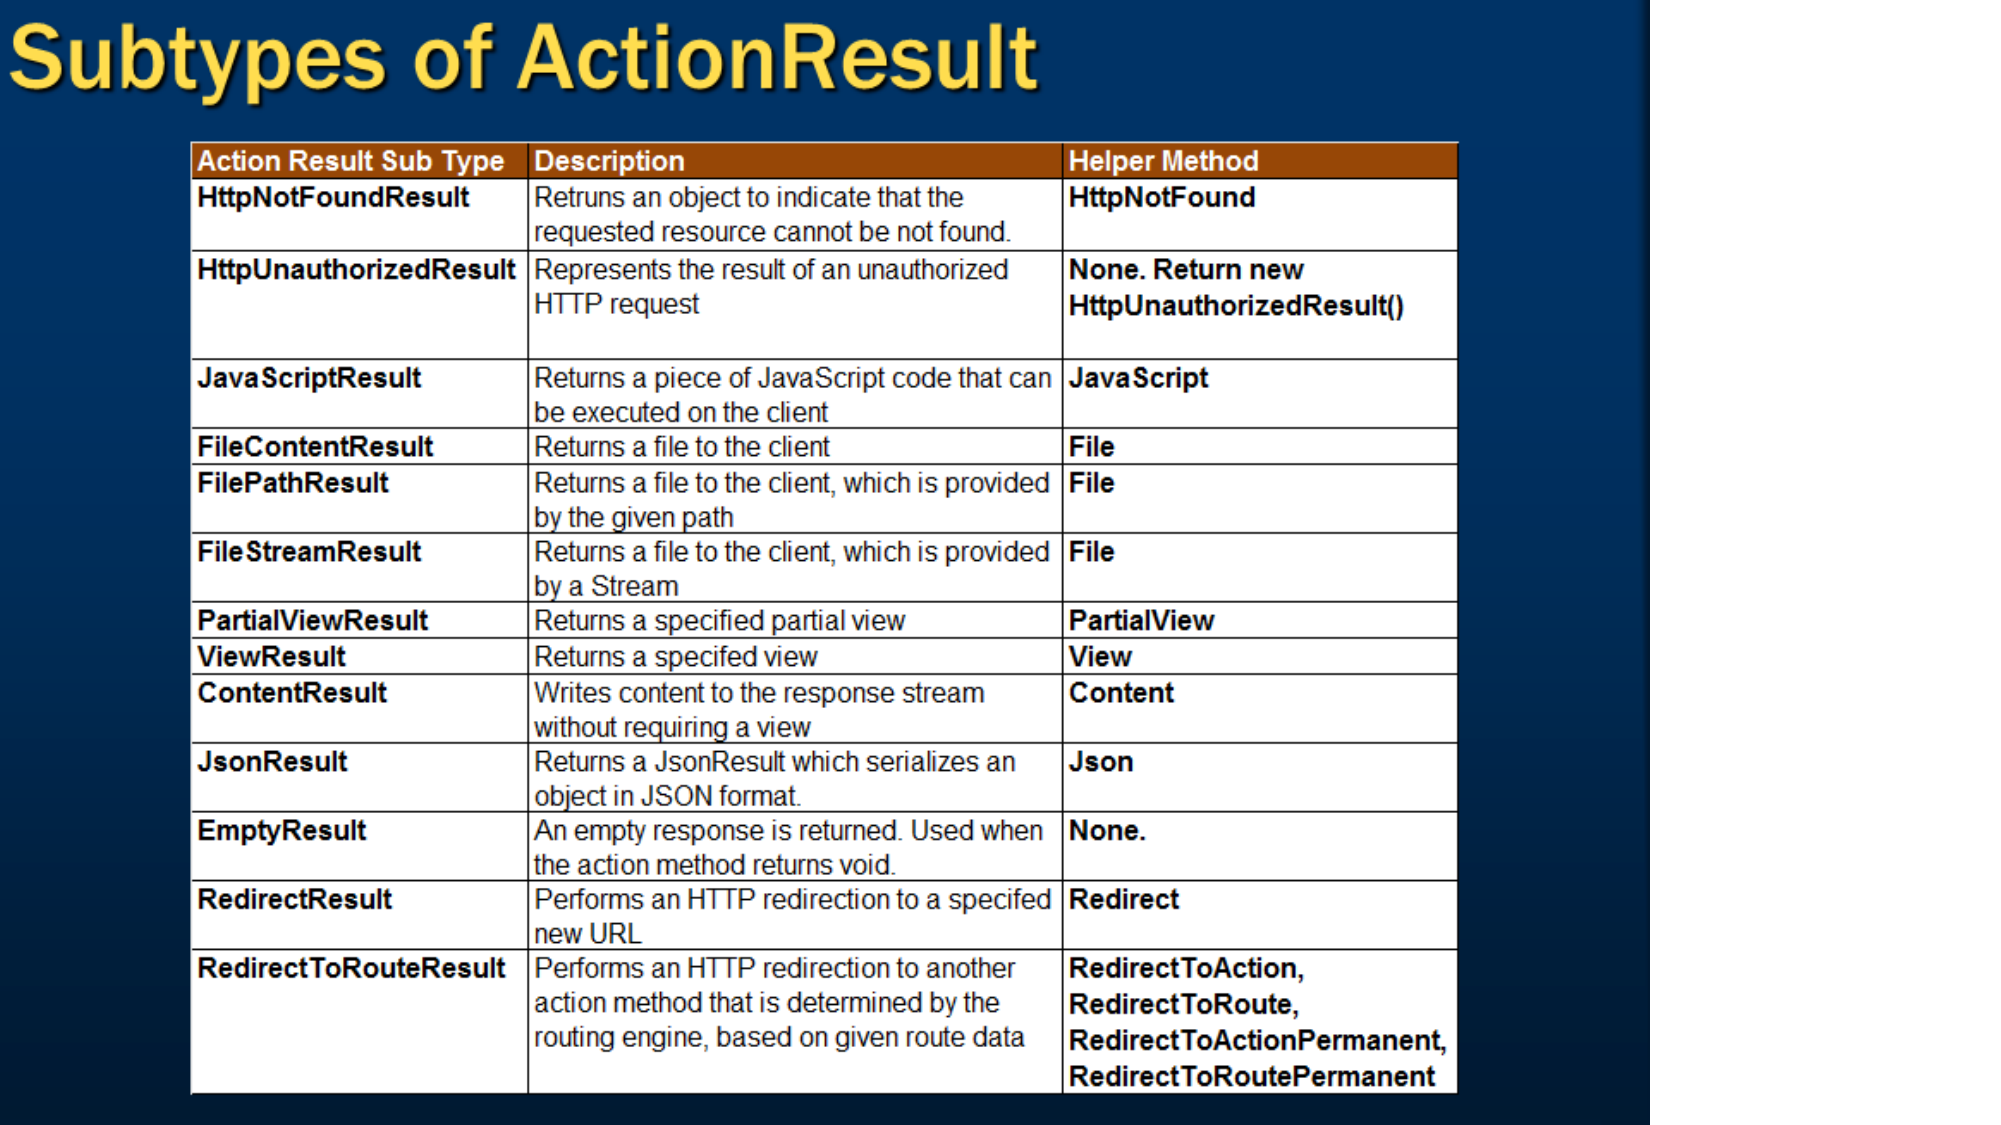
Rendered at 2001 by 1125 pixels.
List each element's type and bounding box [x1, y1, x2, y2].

list [0, 0, 1650, 1125]
